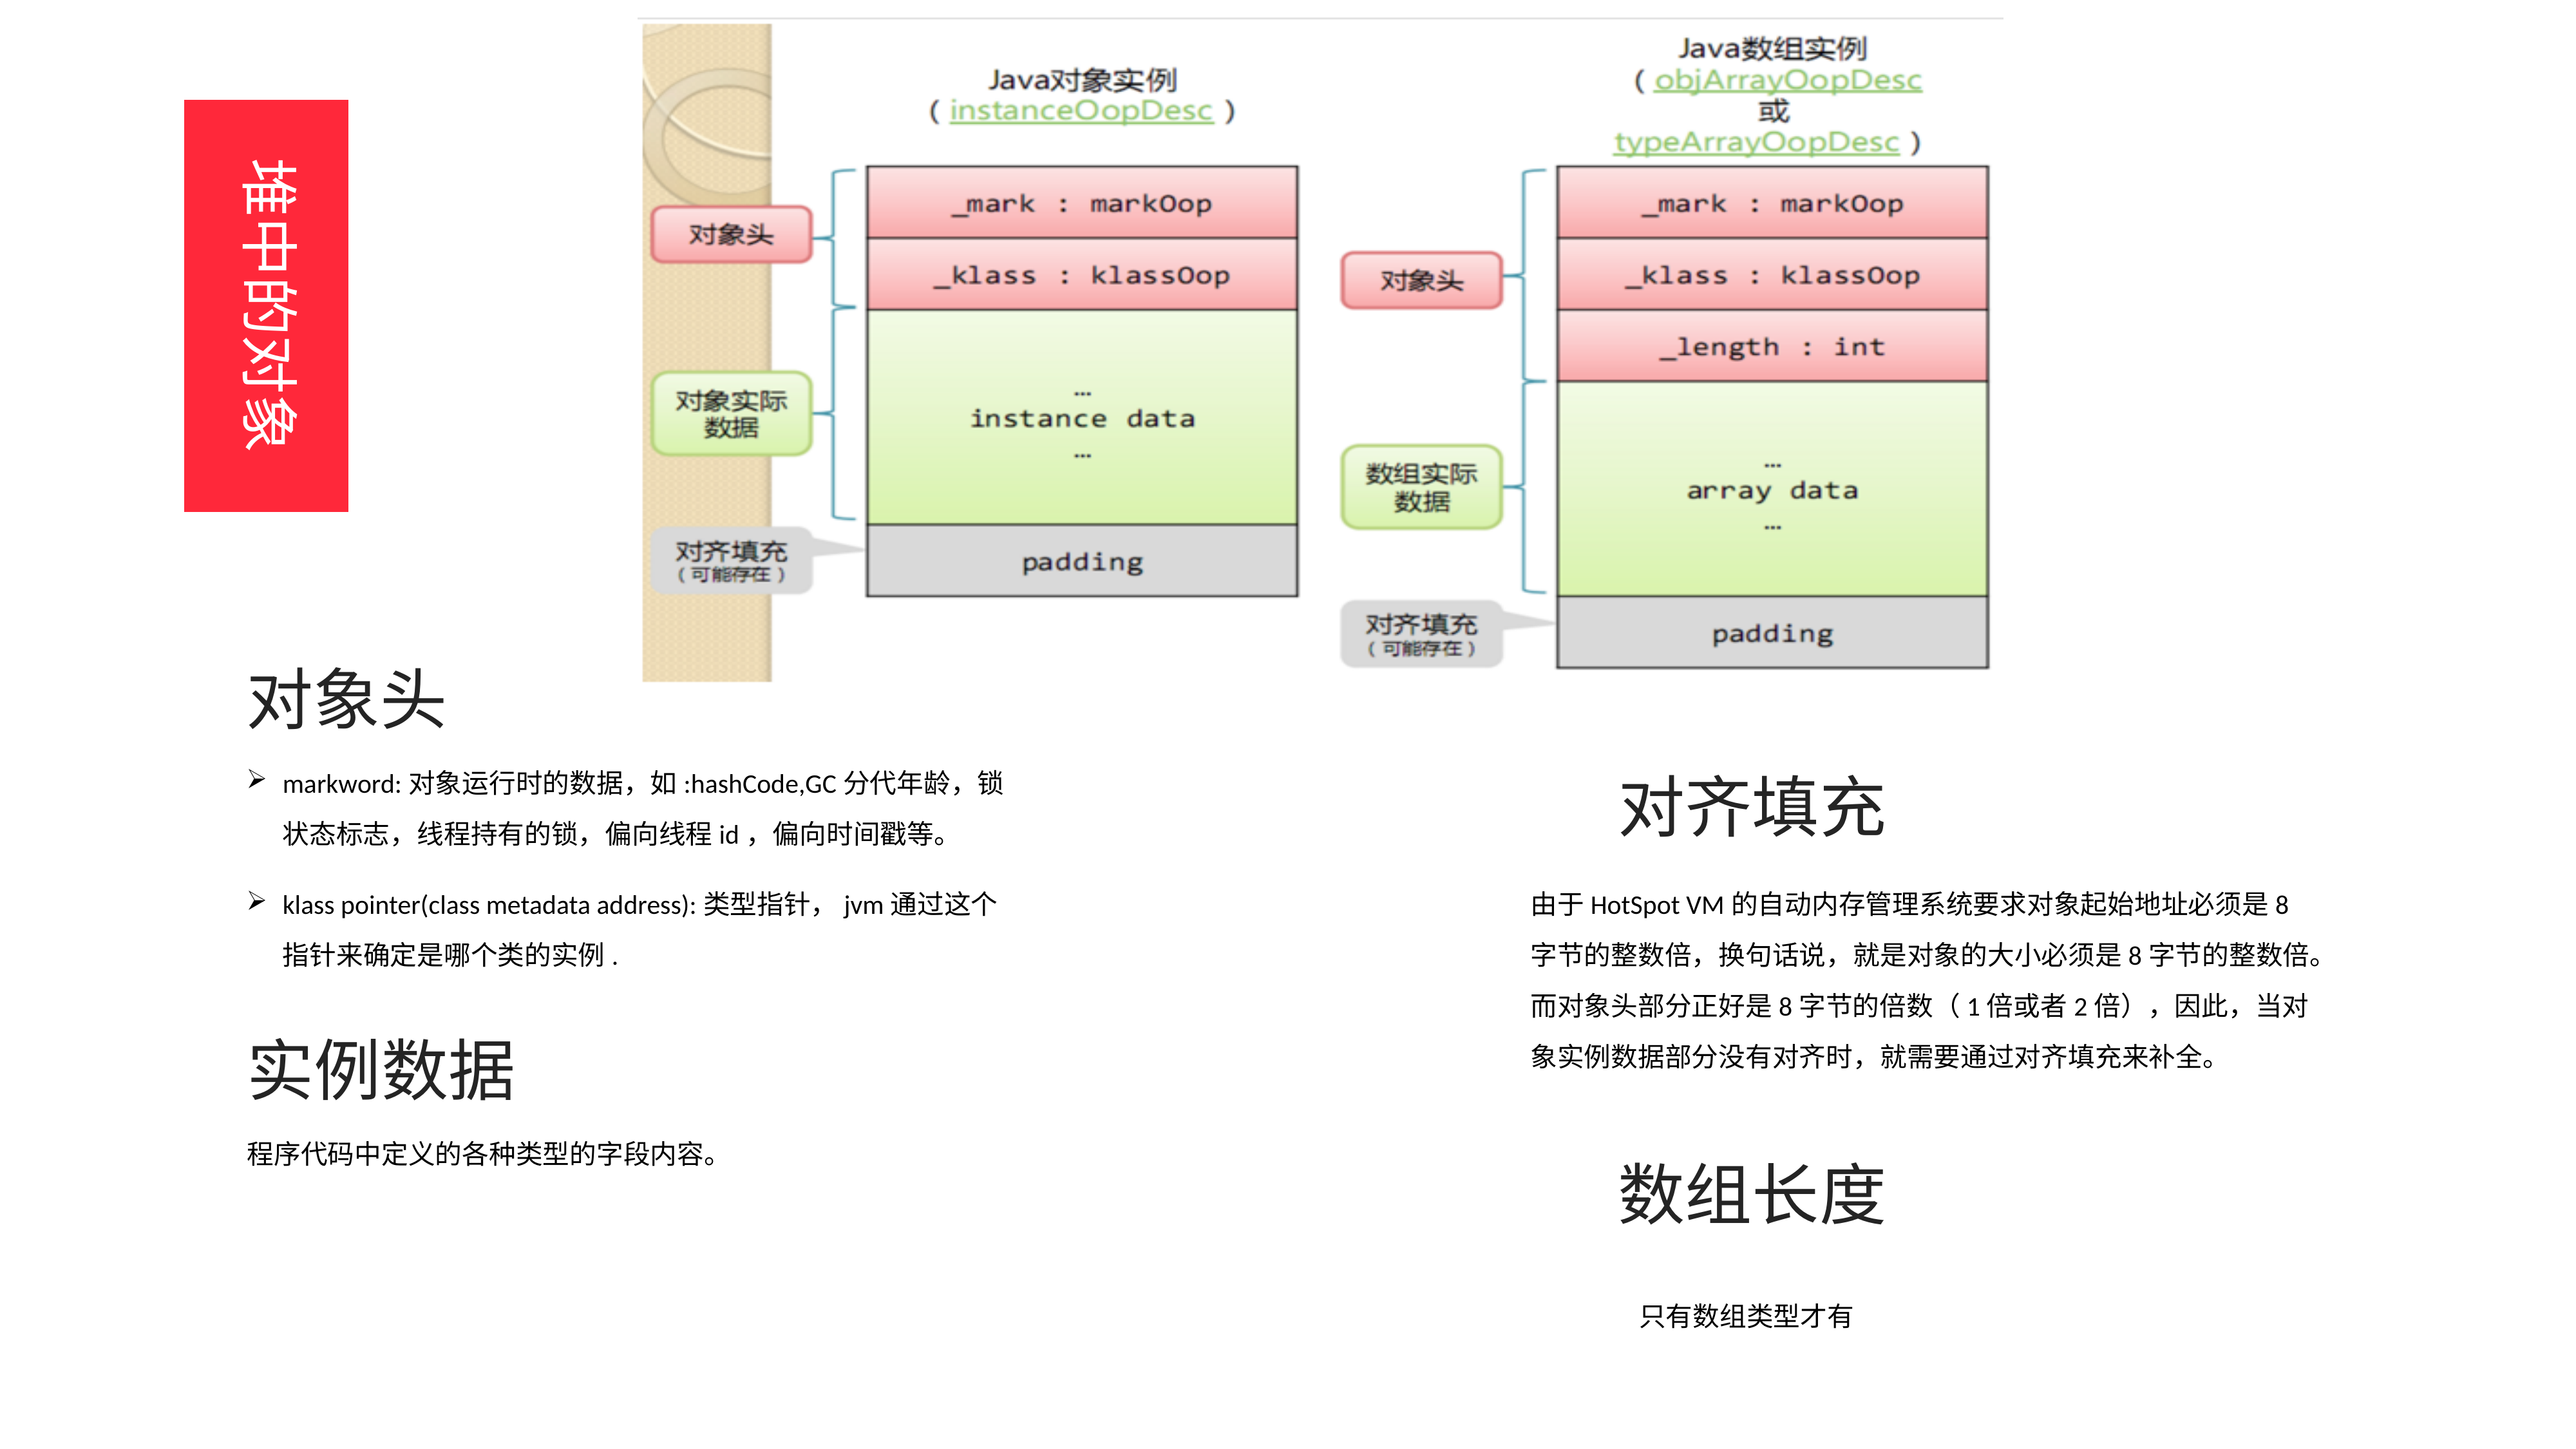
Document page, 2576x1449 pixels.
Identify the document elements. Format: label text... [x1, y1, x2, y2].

text_box klass pointer(class metadata address):类型指针，jvm通过这个指针来确定是哪个类的实例. [246, 869, 1019, 990]
title 由于HotSpot VM的自动内存管理系统要求对象起始地址必须是8字节的整数倍，换句话说，就是对象的大小必须是8字节的整数倍。而对象头部分正好是8字节的倍数（1倍或者2倍），因此，当对象实例数据部分没有对齐时，就需要通过对齐填充来补全。 [1530, 869, 2322, 1083]
title 实例数据 [247, 1028, 570, 1083]
title 程序代码中定义的各种类型的字段内容。 [247, 1119, 1020, 1207]
title markword:对象运行时的数据，如:hashCode,GC分代年龄，锁状态标志，线程持有的锁，偏向线程id，偏向时间戳等。 [246, 747, 1019, 869]
title 对象头 [246, 657, 569, 712]
title 对齐填充 [1618, 764, 1941, 819]
text_box 只有数组类型才有 [1639, 1281, 1920, 1369]
picture [184, 99, 348, 513]
picture [638, 14, 2003, 684]
text_box 数组长度 [1618, 1151, 1941, 1207]
